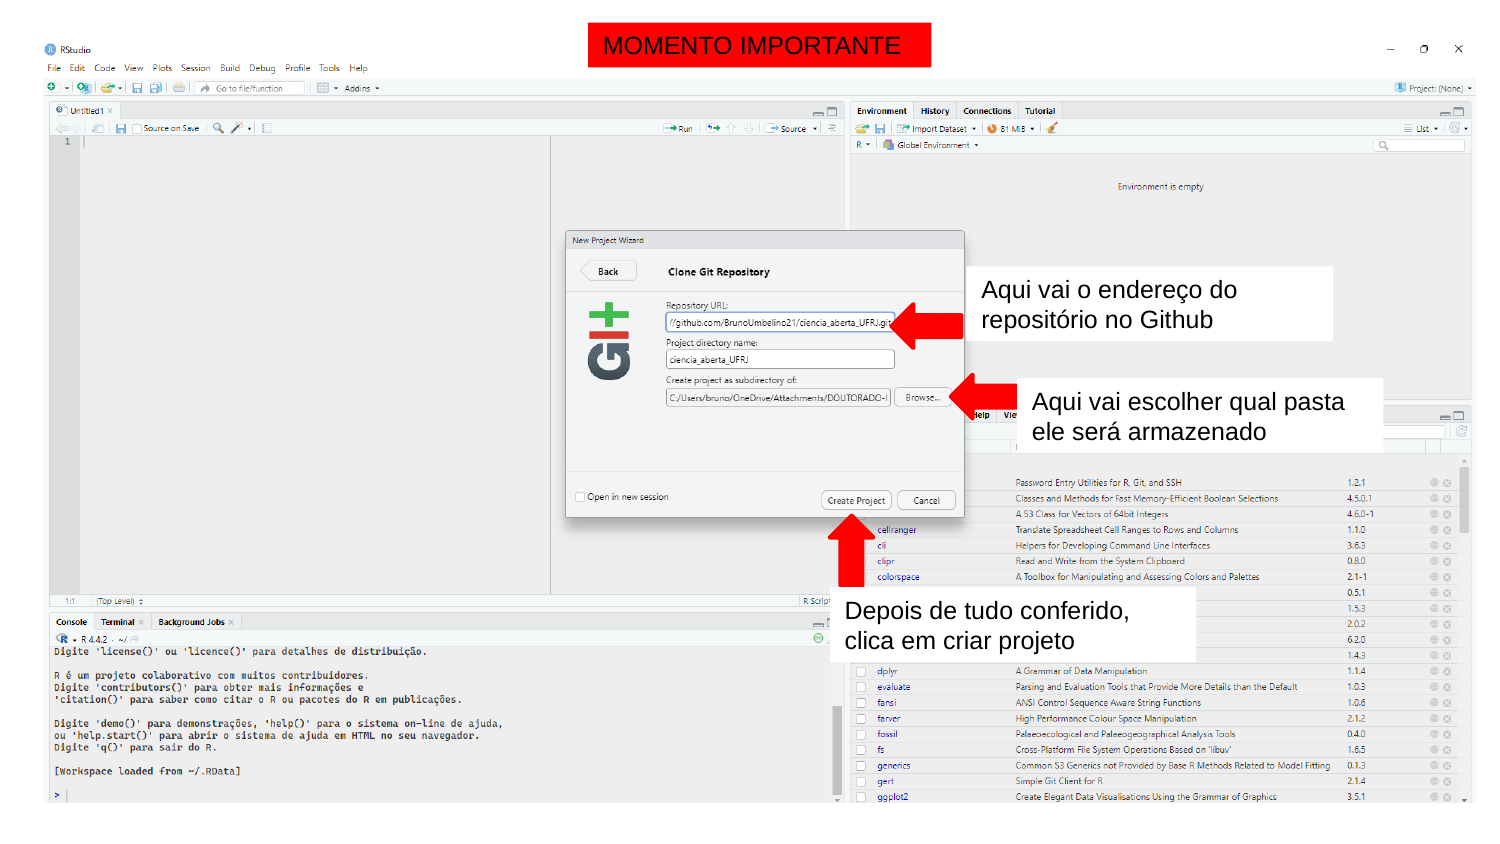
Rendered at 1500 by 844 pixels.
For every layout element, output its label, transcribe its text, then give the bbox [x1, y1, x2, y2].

text_box MOMENTO IMPORTANTE [588, 22, 932, 40]
picture [43, 41, 1477, 803]
